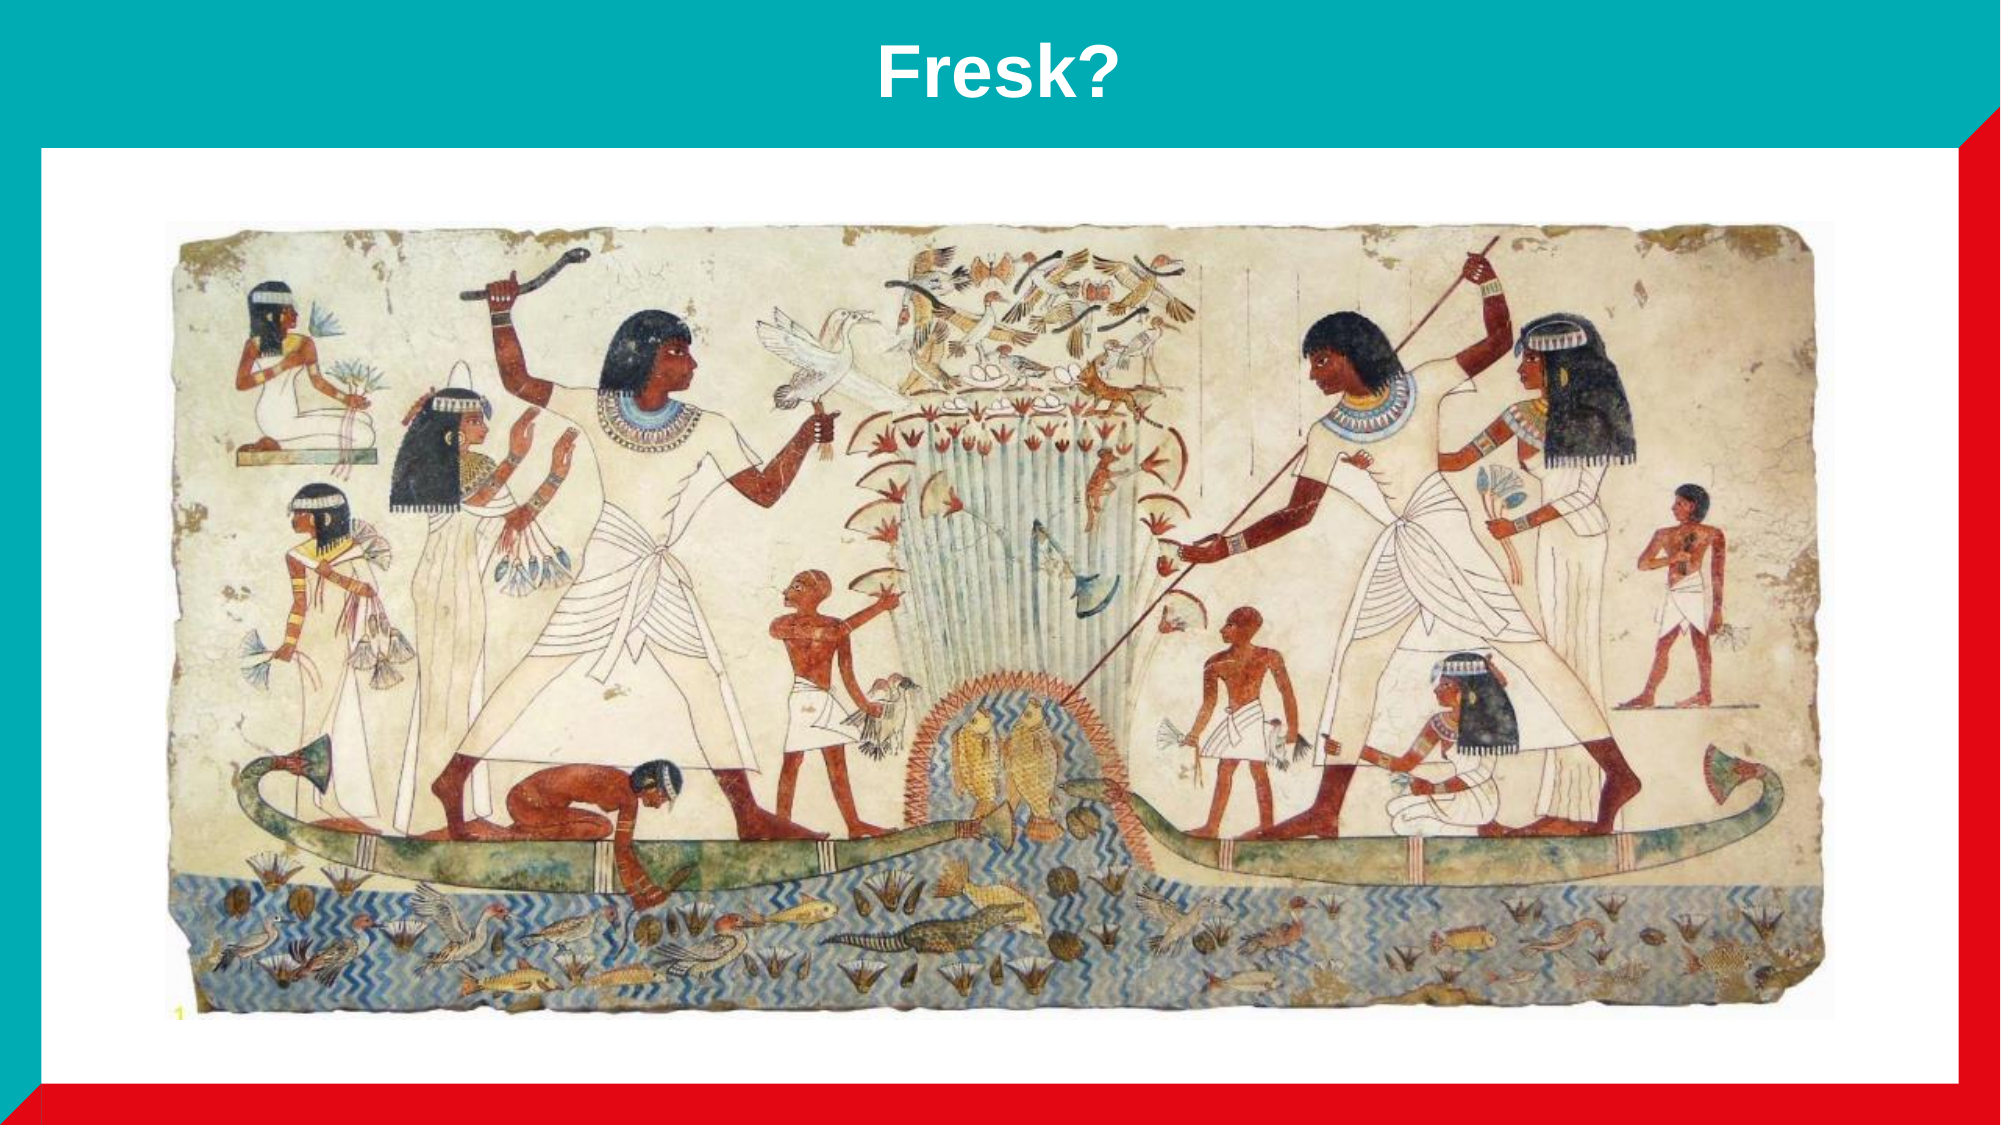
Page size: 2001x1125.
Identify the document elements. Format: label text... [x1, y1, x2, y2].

picture [164, 221, 1836, 1020]
title Fresk? [0, 0, 2000, 147]
